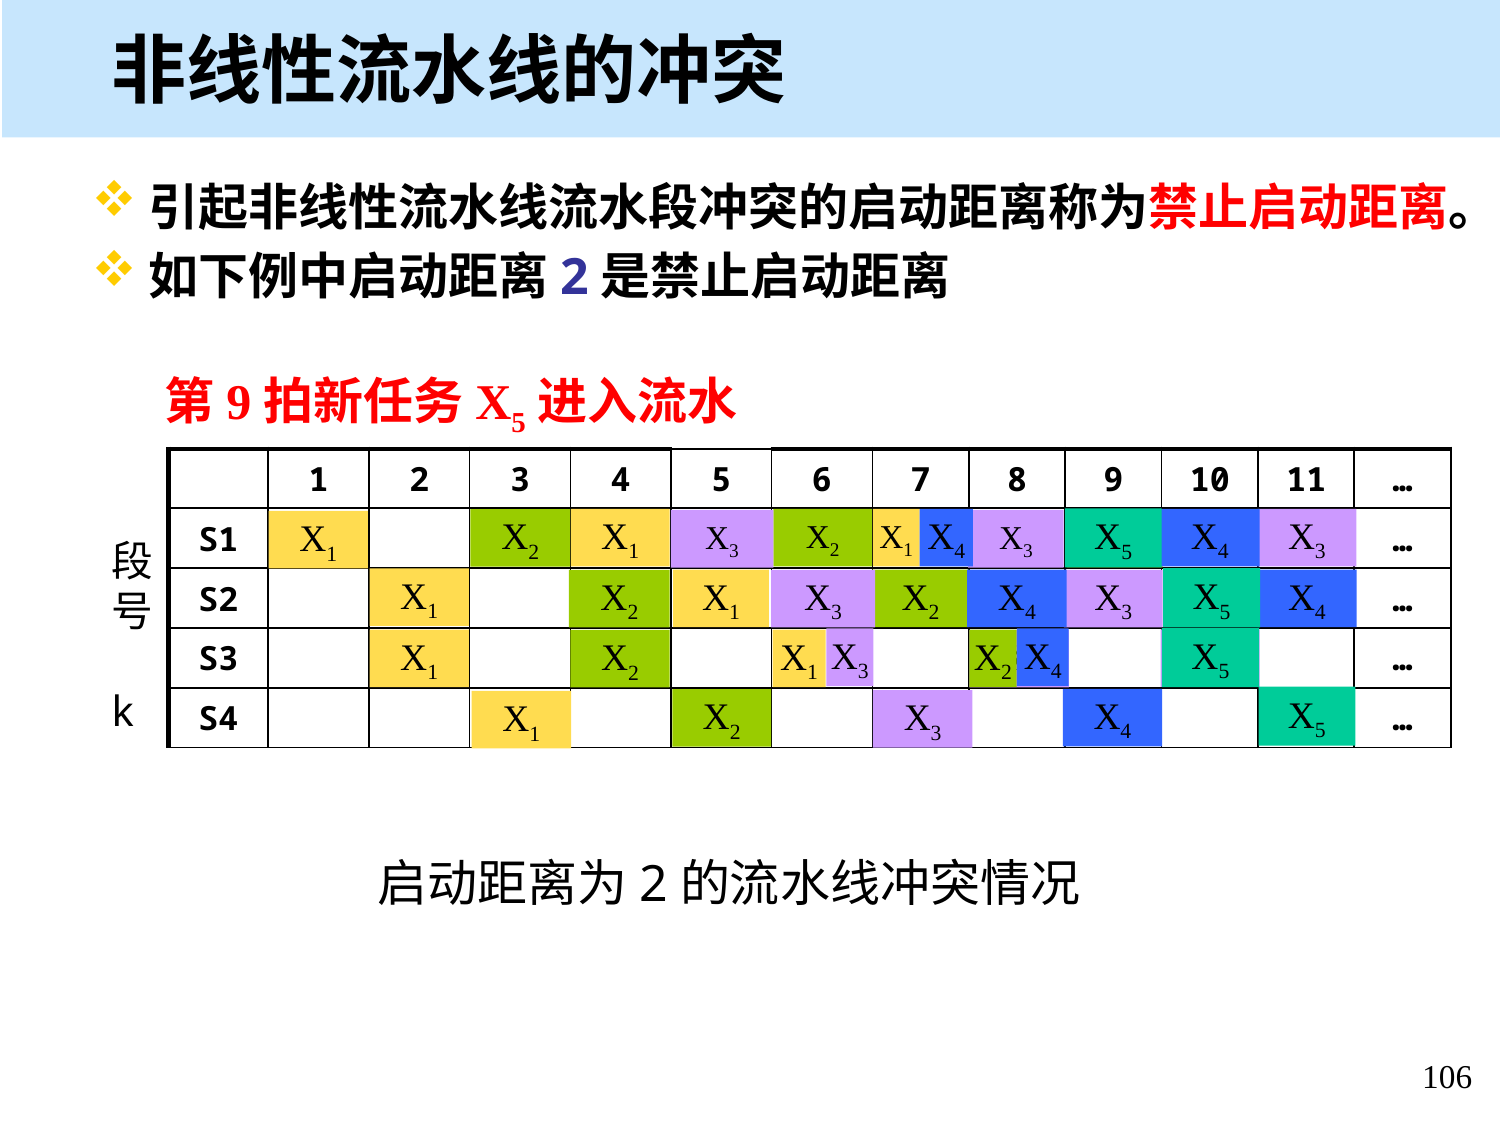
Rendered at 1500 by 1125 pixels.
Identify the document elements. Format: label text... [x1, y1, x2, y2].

text_box X4 [1261, 569, 1357, 628]
text_box X5 [1064, 508, 1162, 568]
text_box X2 [568, 569, 670, 628]
text_box 引起非线性流水线流水段冲突的启动距离称为禁止启动距离。 如下例中启动距离2是禁止启动距离 [77, 167, 1500, 326]
table_cell [1069, 629, 1160, 687]
table_cell … [1357, 509, 1450, 567]
text_box X1 [772, 629, 826, 688]
text_box X3 [826, 628, 874, 687]
table_header 6 [772, 451, 872, 507]
title 非线性流水线的冲突 [96, 20, 1385, 121]
table_header 3 [470, 451, 570, 507]
text_box X5 [1161, 628, 1260, 688]
table_cell S4 [171, 689, 267, 747]
table_header 2 [370, 451, 469, 507]
text_box X4 [919, 508, 973, 567]
table_cell [874, 629, 968, 687]
text_box X1 [570, 508, 670, 567]
text_box X1 [471, 690, 572, 749]
text_box X5 [1163, 568, 1261, 628]
table_cell S1 [171, 509, 267, 567]
table_cell [1260, 629, 1353, 686]
table_cell [772, 689, 872, 747]
text_box X2 [969, 629, 1017, 688]
table_header 10 [1162, 451, 1257, 507]
table_cell [370, 689, 469, 747]
table_cell S2 [171, 569, 267, 627]
table_cell [269, 629, 368, 687]
table_cell … [1355, 629, 1450, 687]
table_header 1 [269, 451, 368, 507]
text_box X3 [1260, 508, 1357, 567]
text_box X2 [773, 508, 872, 567]
text_box X3 [670, 509, 774, 568]
table_header 11 [1259, 451, 1353, 507]
table_header 7 [873, 451, 968, 507]
text_box X1 [673, 569, 769, 628]
table_cell [269, 569, 368, 627]
table_header 8 [970, 451, 1064, 507]
text_box X2 [470, 509, 571, 567]
text_box X1 [369, 629, 469, 688]
text_box X1 [369, 568, 469, 626]
text_box X3 [1067, 569, 1163, 628]
text_box X3 [872, 690, 973, 748]
table_header 5 [672, 450, 771, 507]
text_box X2 [570, 629, 670, 688]
table_cell [370, 509, 469, 567]
text_box X3 [771, 569, 876, 628]
text_box X4 [1016, 628, 1069, 686]
table_cell [470, 569, 568, 627]
text_box X3 [968, 509, 1064, 568]
text_box X1 [268, 510, 368, 569]
table_cell [1163, 689, 1257, 747]
table_cell [571, 689, 670, 747]
table_header 9 [1066, 451, 1161, 507]
table_cell S3 [171, 629, 267, 687]
table_header [171, 451, 267, 507]
text_box X4 [1162, 508, 1260, 567]
table_header … [1355, 451, 1450, 507]
text_box 段号 k [96, 527, 161, 743]
text_box X2 [876, 569, 967, 628]
text_box X4 [1062, 688, 1163, 747]
table_cell [269, 689, 368, 747]
table_header 4 [571, 451, 670, 507]
text_box X5 [1258, 686, 1356, 746]
text_box X2 [672, 689, 772, 747]
table_cell … [1355, 689, 1450, 747]
table_cell [470, 629, 570, 687]
table_cell [672, 629, 771, 687]
text_box 启动距离为2的流水线冲突情况 [362, 843, 1095, 919]
text_box X1 [872, 508, 919, 567]
table_cell [970, 689, 1062, 747]
text_box 第9拍新任务X5进入流水 [149, 362, 753, 446]
text_box X4 [967, 569, 1067, 628]
table_cell … [1357, 569, 1450, 627]
